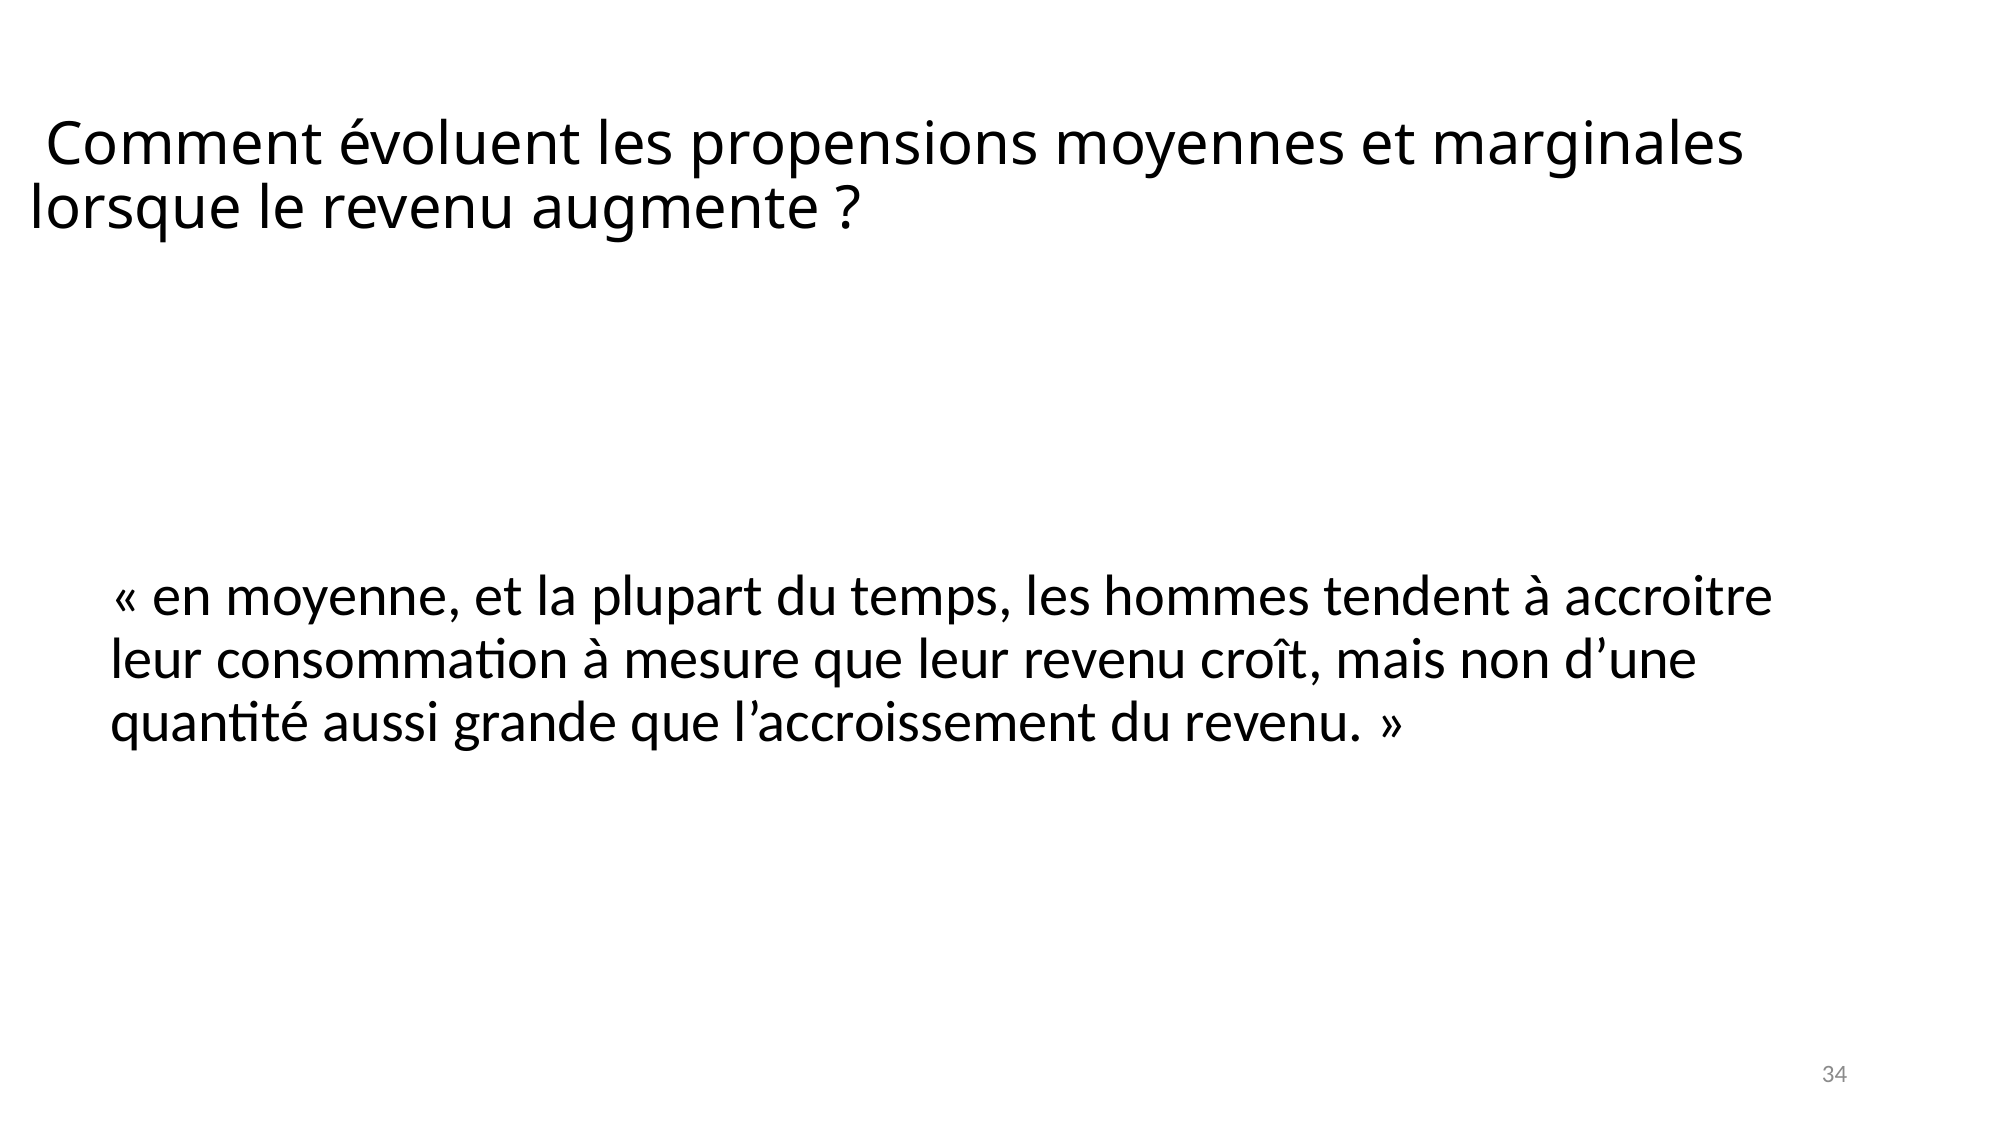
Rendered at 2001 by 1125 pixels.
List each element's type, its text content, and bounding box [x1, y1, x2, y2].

title Comment évoluent les propensions moyennes et marginales lorsque le revenu augmente ? [14, 104, 1783, 322]
list « en moyenne, et la plupart du temps, les hommes tendent à accroitre leur consommation à mesure que leur revenu croît, mais non d’une quantité aussi grande que l’accroissement du revenu. » [95, 299, 1863, 1014]
slide_number 34 [1412, 1042, 1863, 1103]
